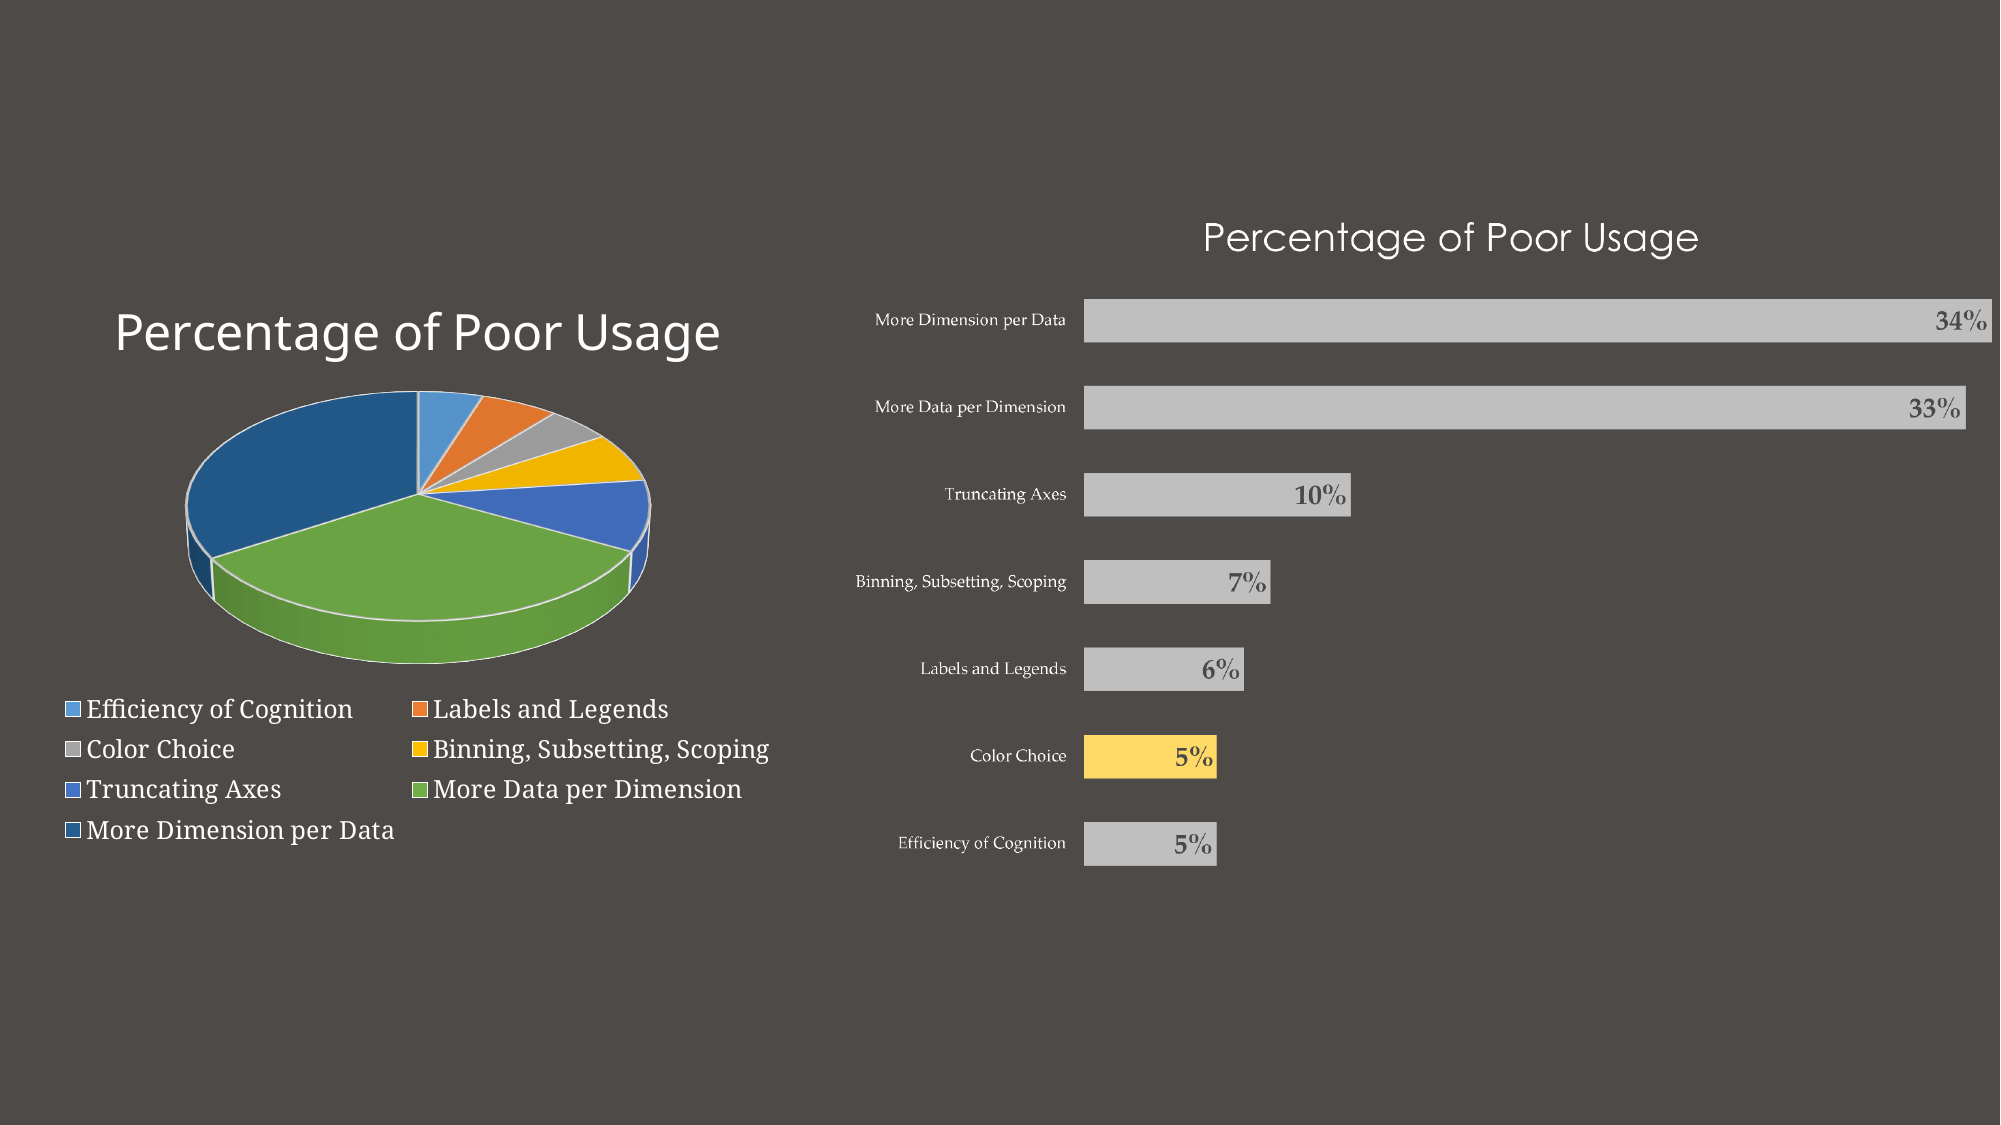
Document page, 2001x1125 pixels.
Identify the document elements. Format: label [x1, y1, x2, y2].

picture [776, 184, 2000, 931]
chart [0, 262, 897, 854]
